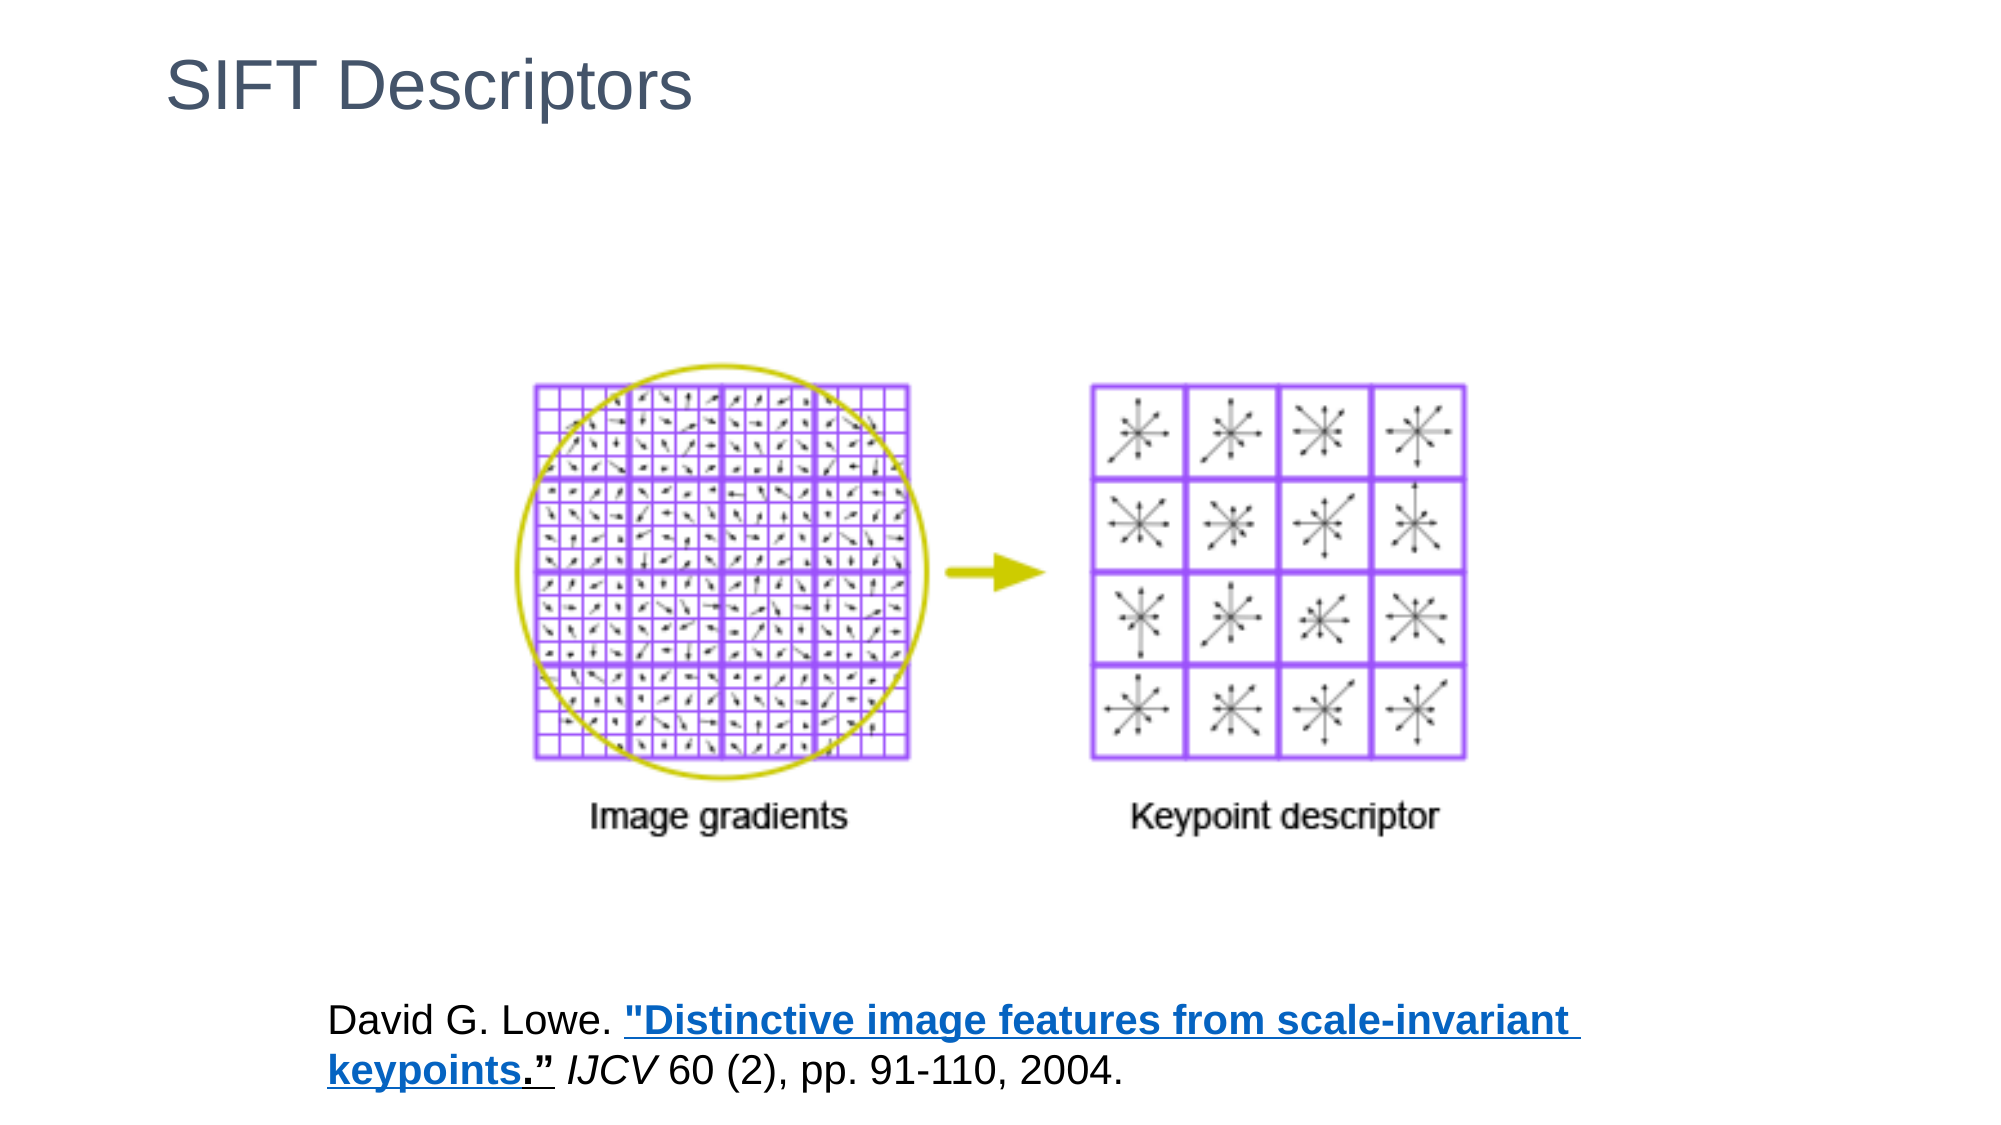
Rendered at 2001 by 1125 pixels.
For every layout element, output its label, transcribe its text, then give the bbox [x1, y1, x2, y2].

title SIFT Descriptors [149, 12, 1851, 151]
text_box David G. Lowe. "Distinctive image features from scale-invariant keypoints.” IJCV 60 (2), pp. 91-110, 2004. [312, 985, 1738, 1100]
picture [487, 337, 1492, 863]
